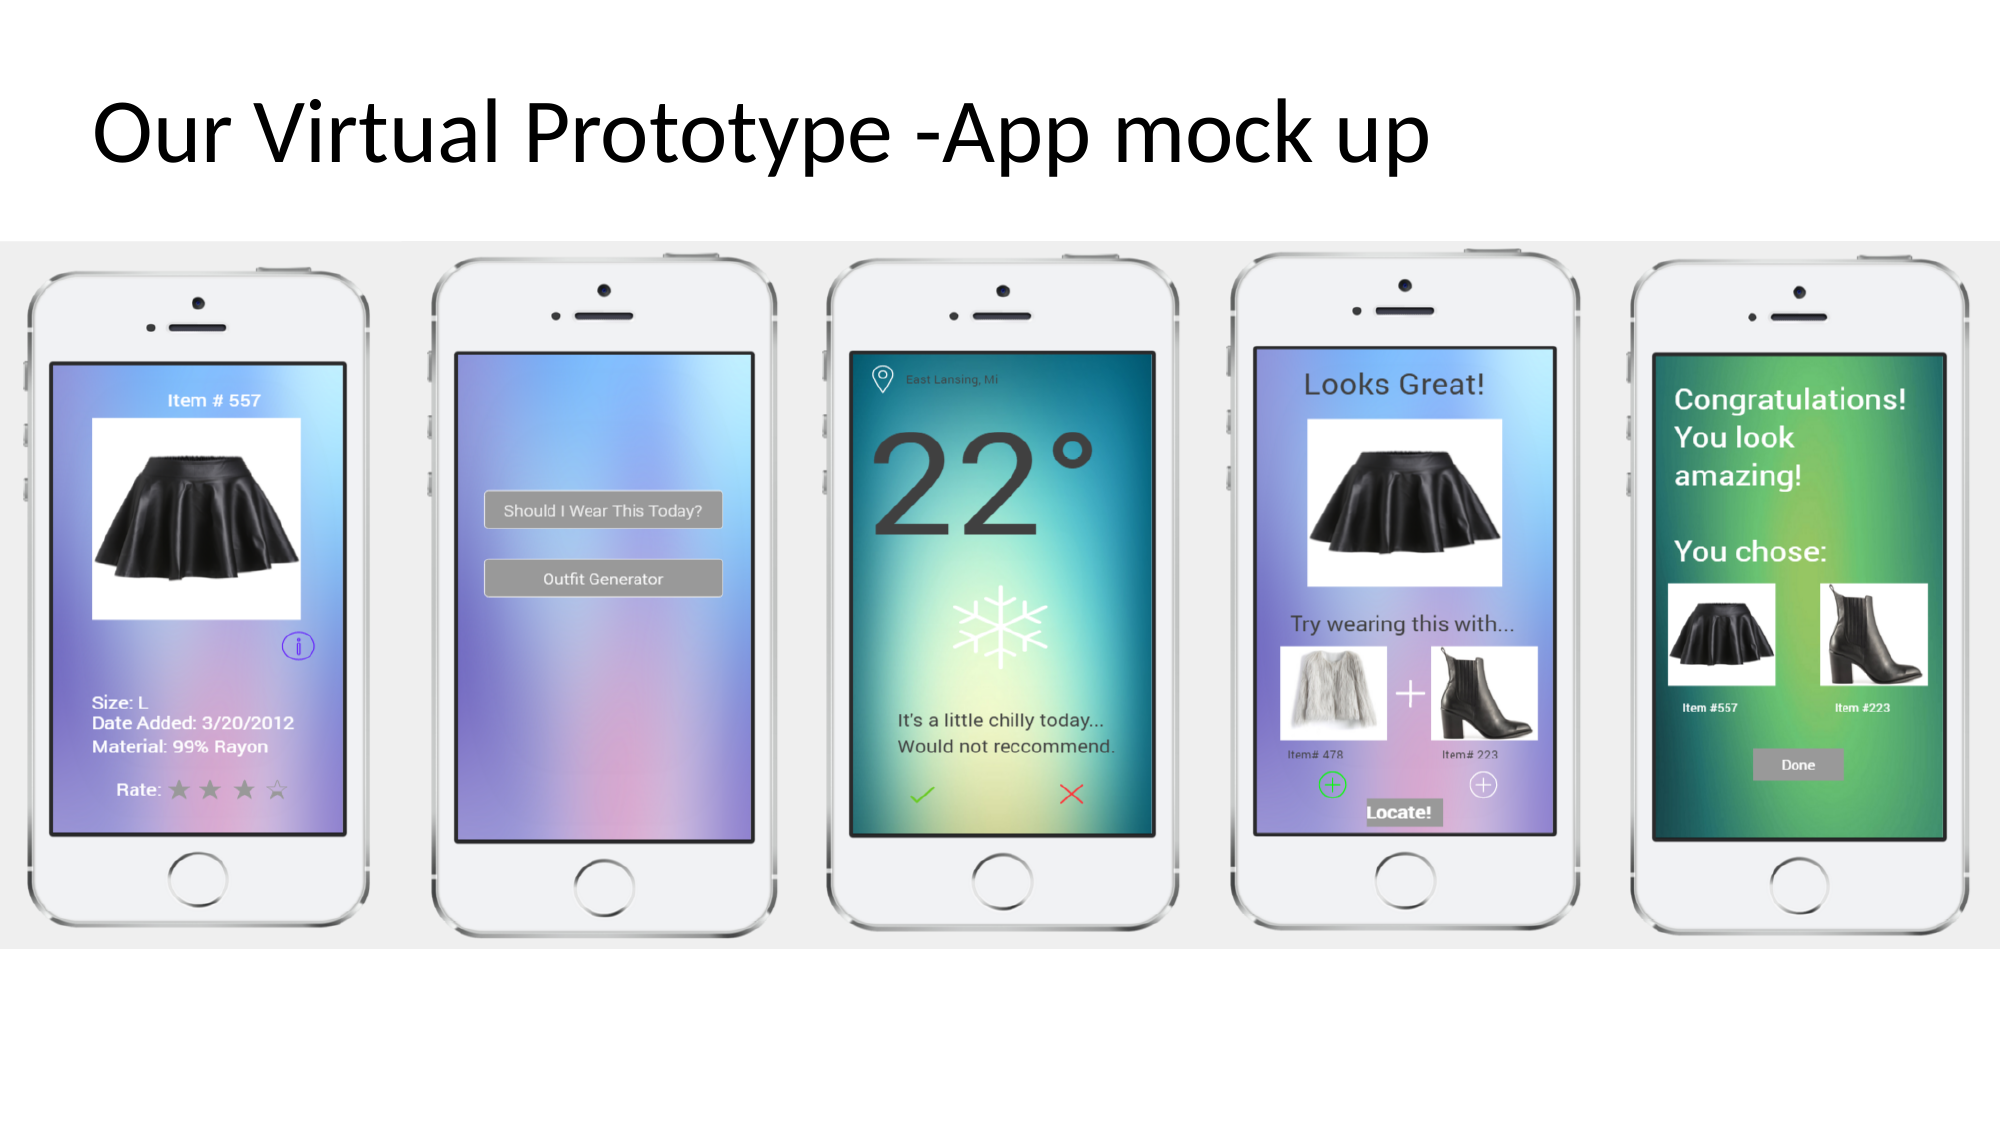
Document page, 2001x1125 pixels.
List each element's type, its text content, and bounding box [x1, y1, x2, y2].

picture [401, 241, 2000, 949]
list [0, 241, 399, 949]
title Our Virtual Prototype -App mock up [77, 24, 1803, 239]
